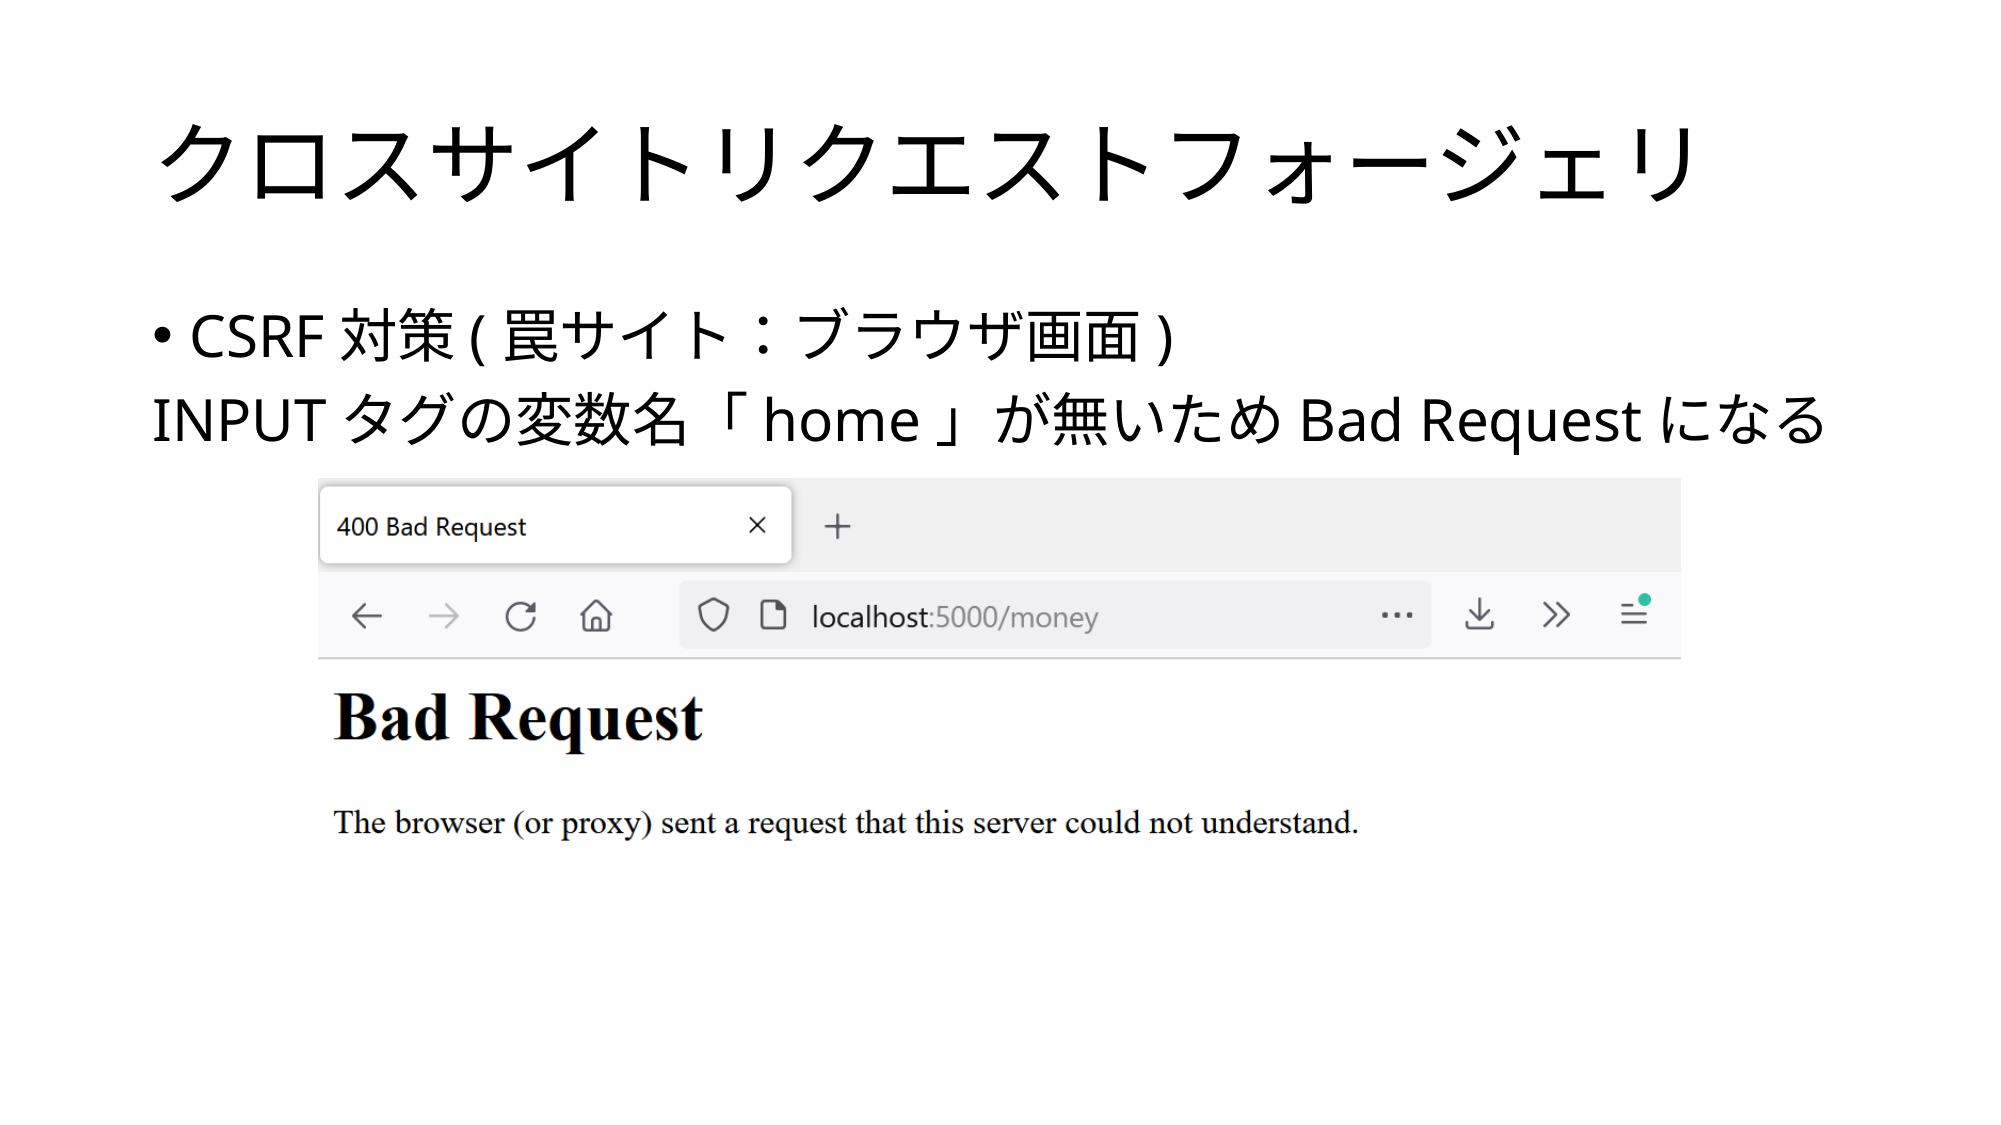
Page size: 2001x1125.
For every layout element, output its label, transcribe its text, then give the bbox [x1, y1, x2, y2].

picture [318, 478, 1681, 863]
title クロスサイトリクエストフォージェリ [137, 59, 1863, 278]
list CSRF対策(罠サイト：ブラウザ画面) INPUTタグの変数名「home」が無いためBad Requestになる [137, 299, 1863, 1014]
